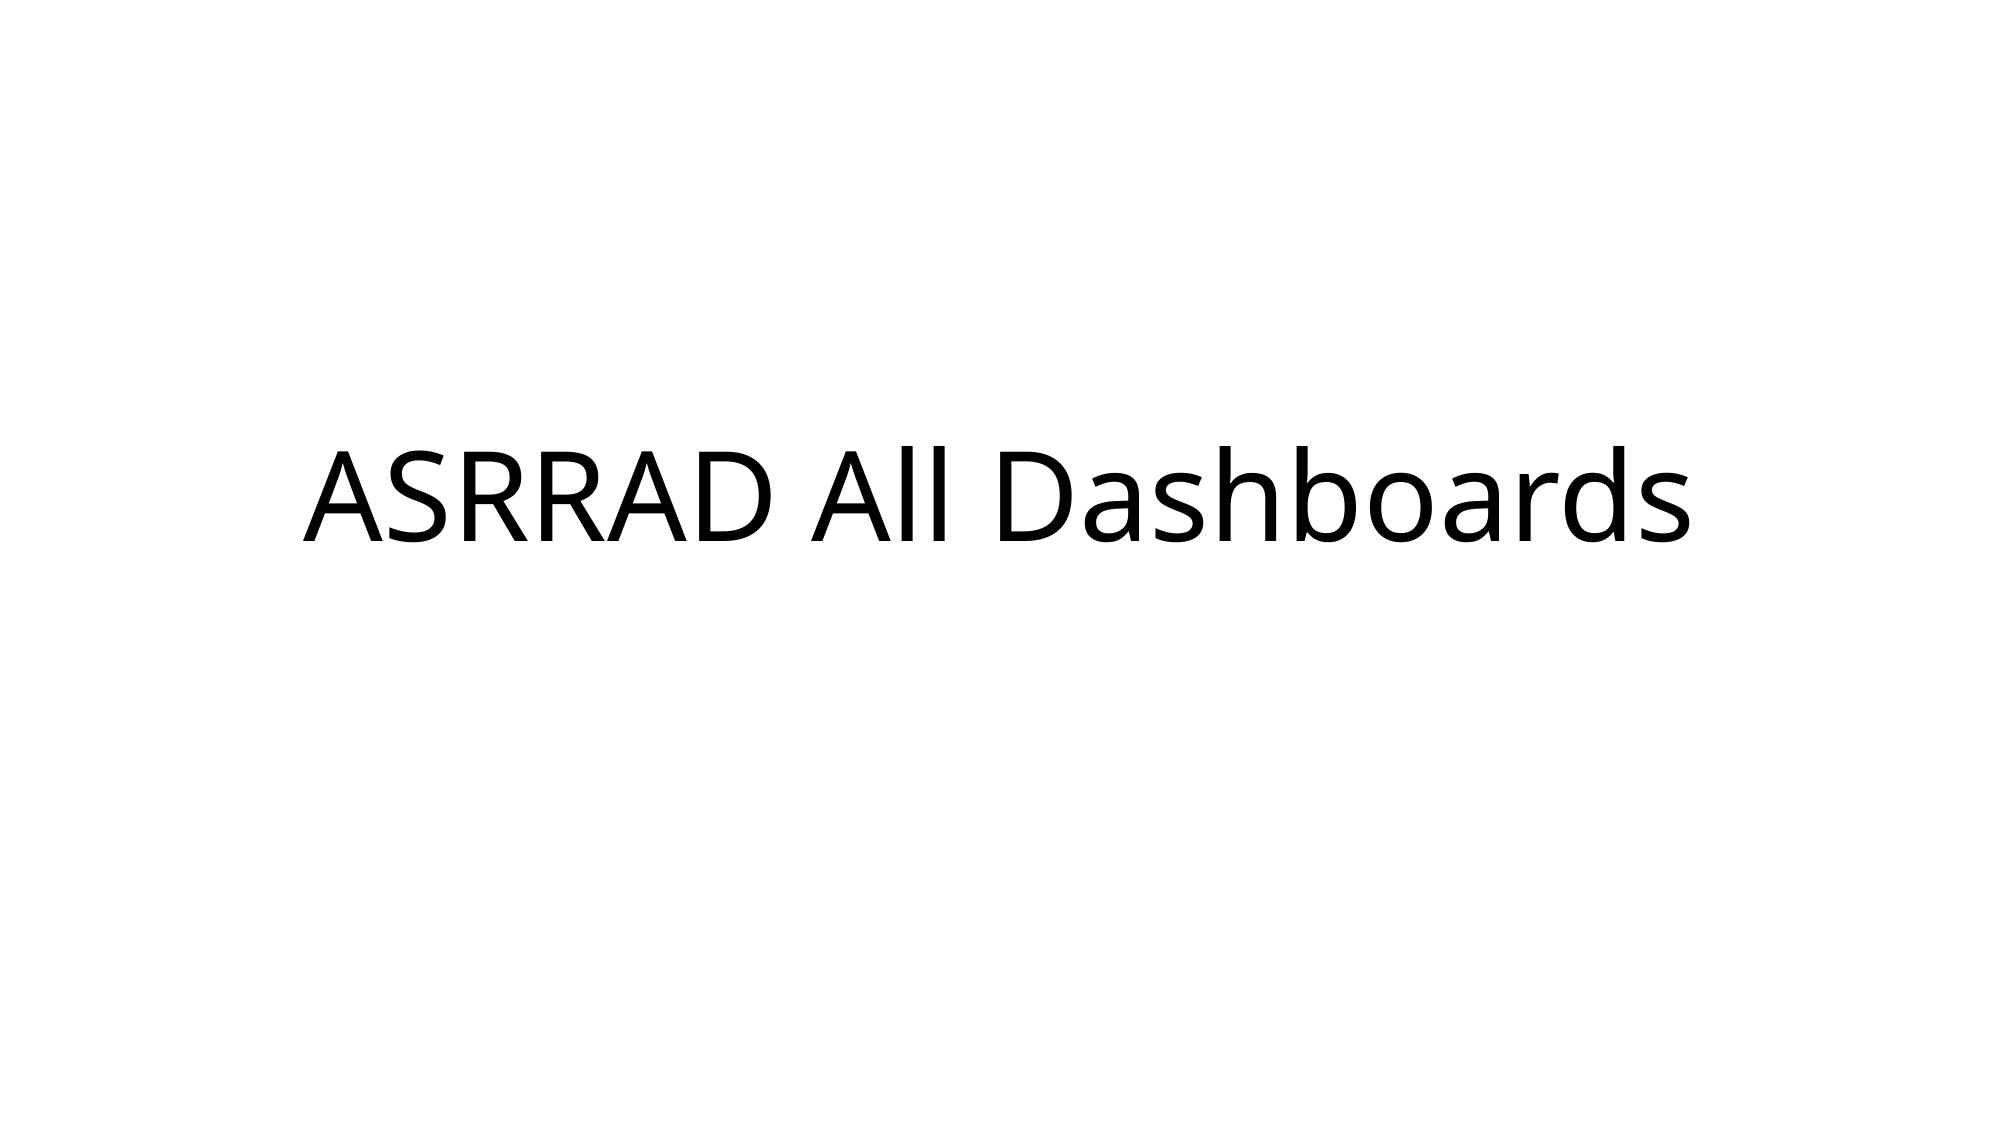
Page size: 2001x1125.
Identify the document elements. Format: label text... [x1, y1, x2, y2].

title ASRRAD All Dashboards [249, 184, 1750, 576]
